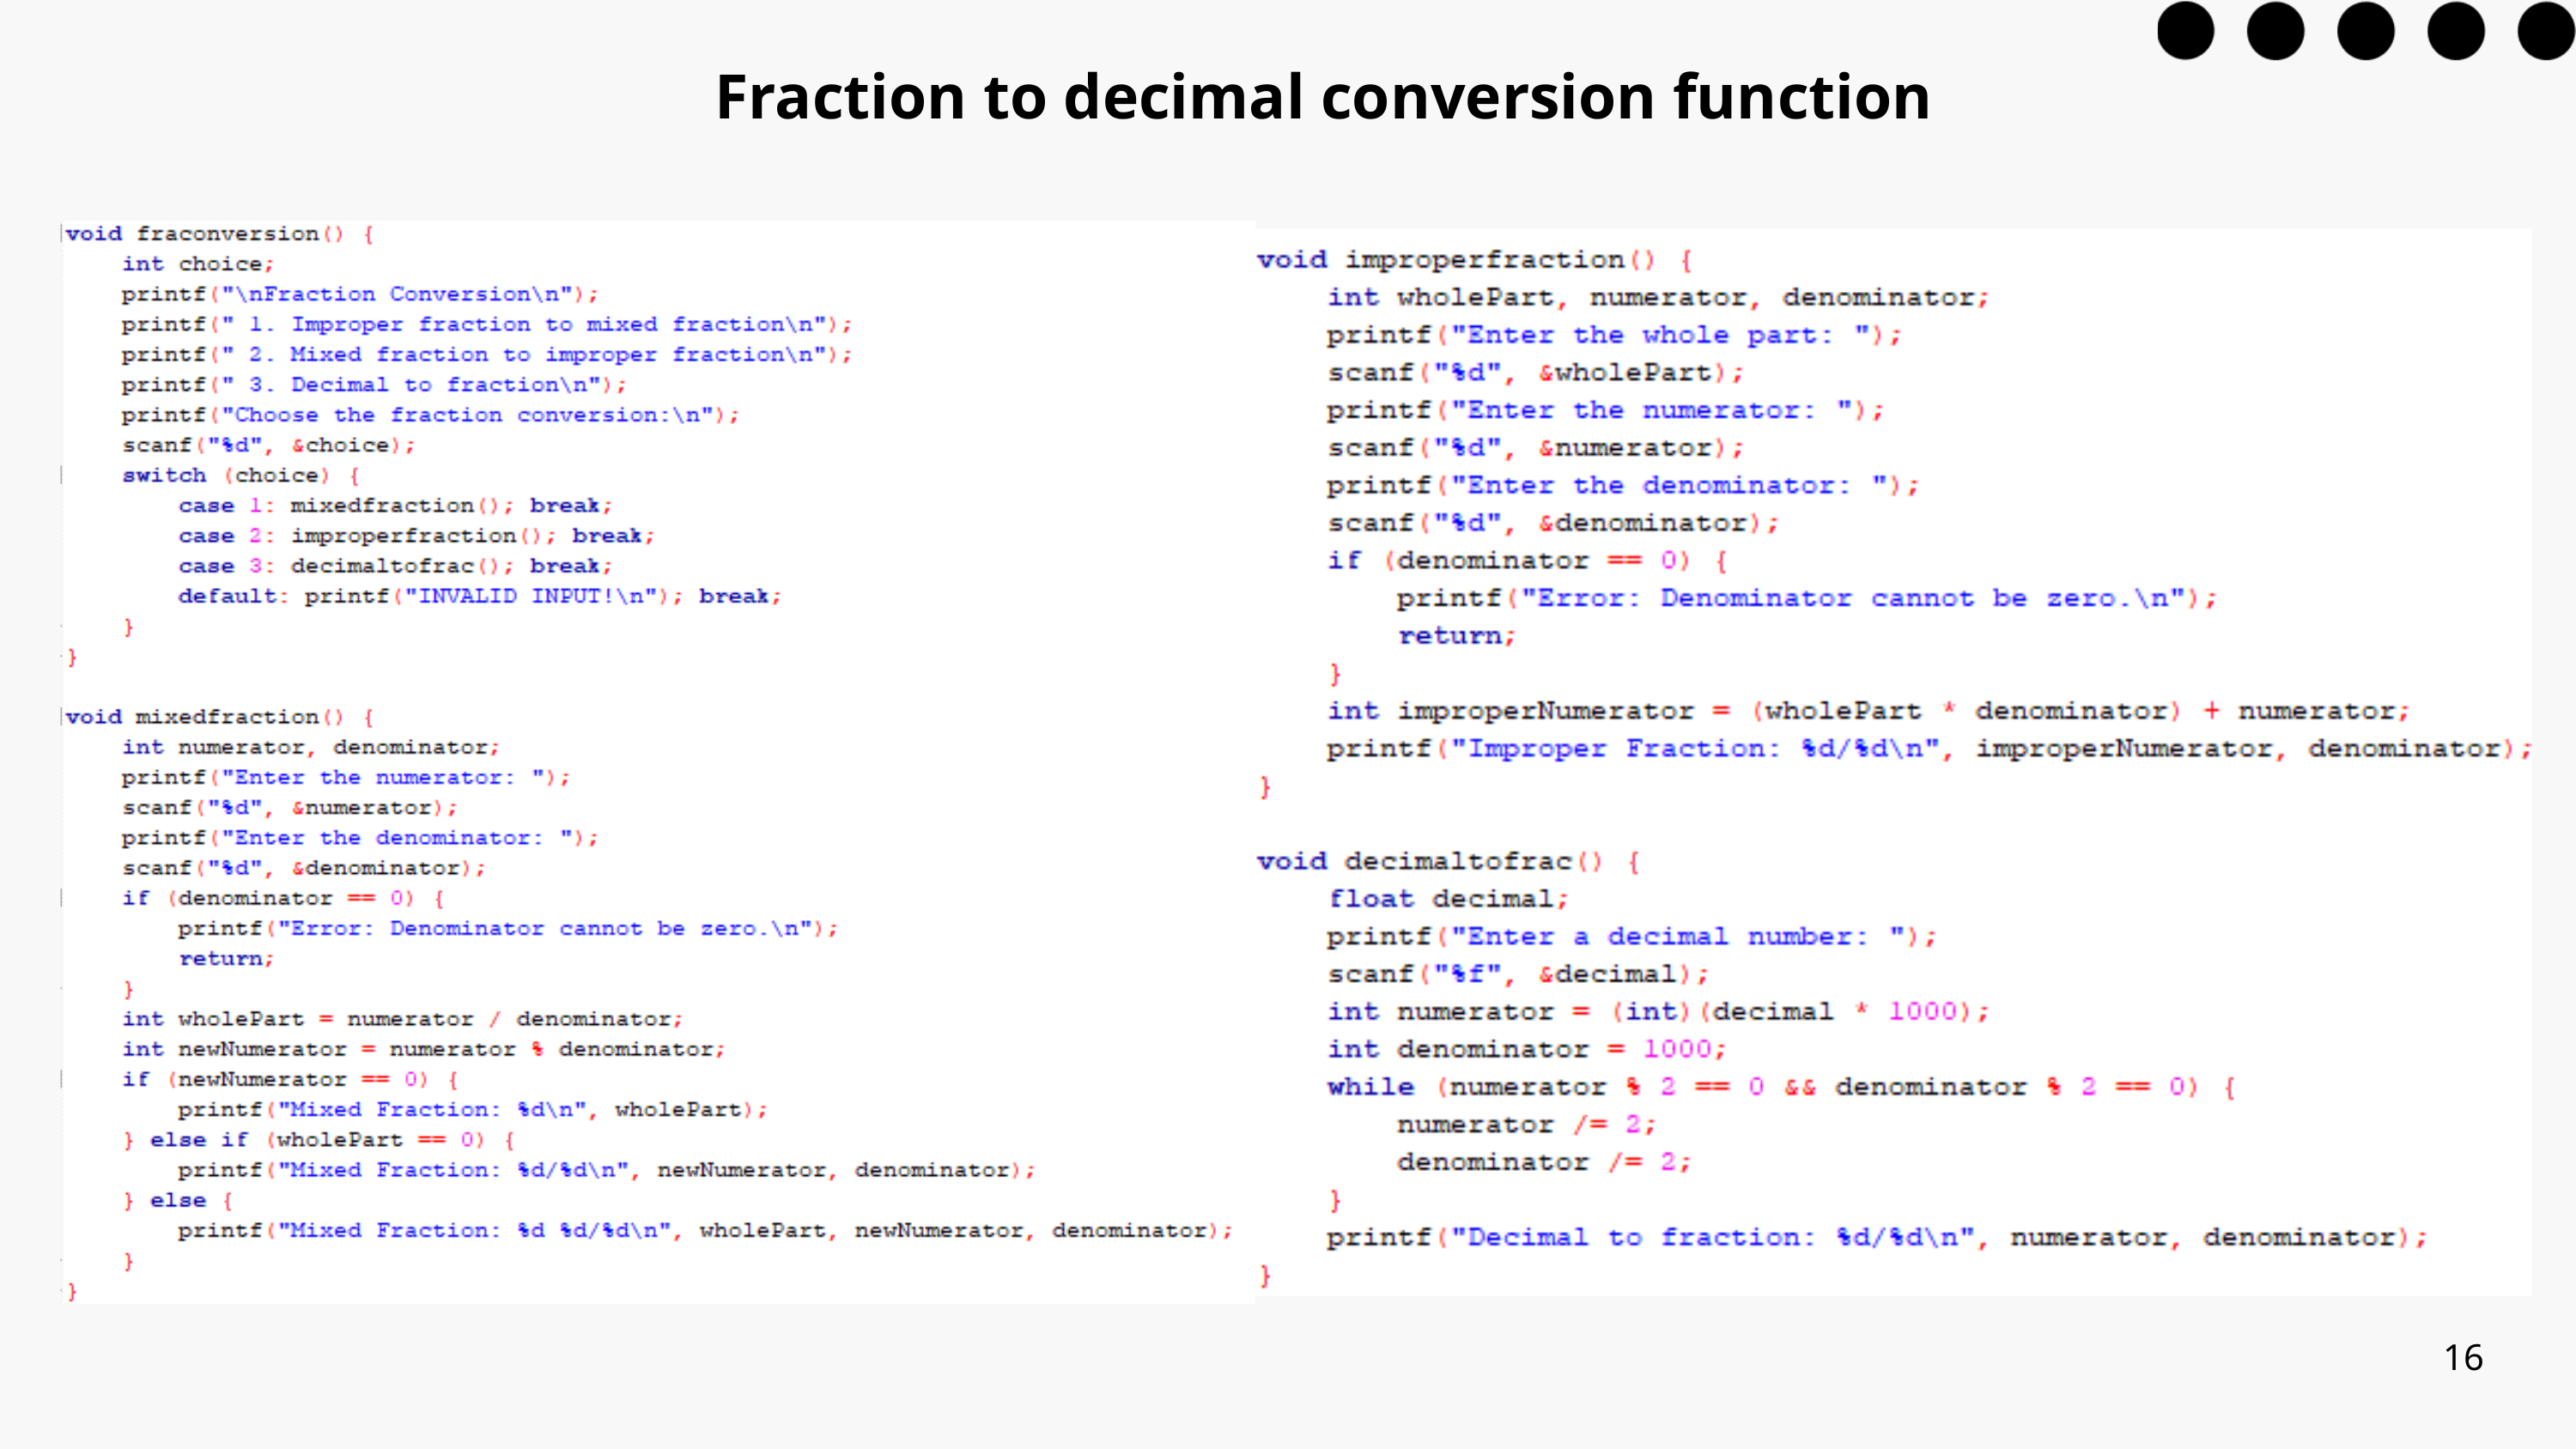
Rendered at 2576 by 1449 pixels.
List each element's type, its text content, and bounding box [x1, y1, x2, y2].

text_box Fraction to decimal conversion function [144, 45, 2504, 132]
text_box 16 [2443, 1327, 2485, 1379]
text_box [1255, 228, 2532, 1296]
text_box [2157, 0, 2576, 63]
text_box [60, 221, 1256, 1304]
